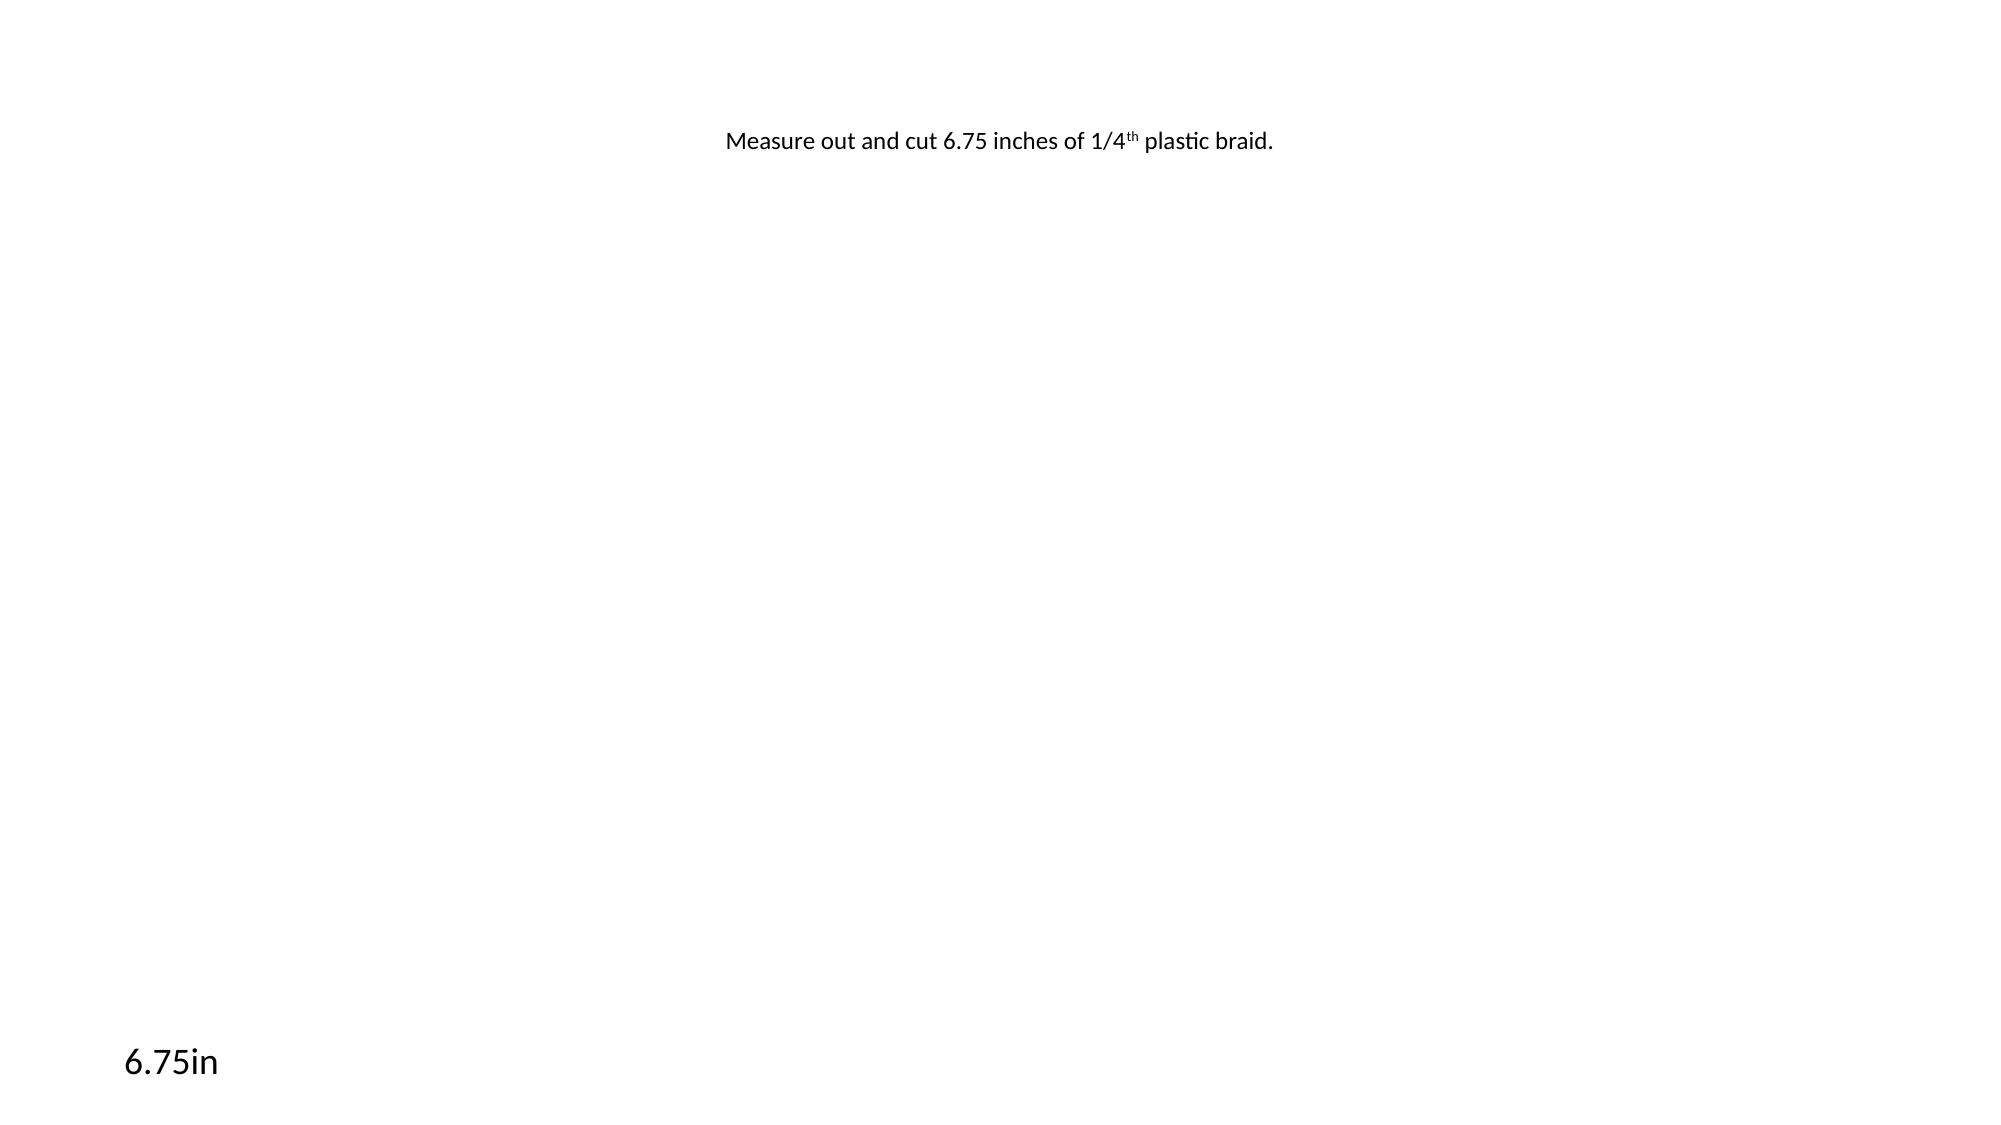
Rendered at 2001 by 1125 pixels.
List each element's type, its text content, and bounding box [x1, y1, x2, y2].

text_box Measure out and cut 6.75 inches of 1/4th plastic braid. [333, 117, 1667, 162]
text_box 6.75in [109, 1029, 234, 1089]
